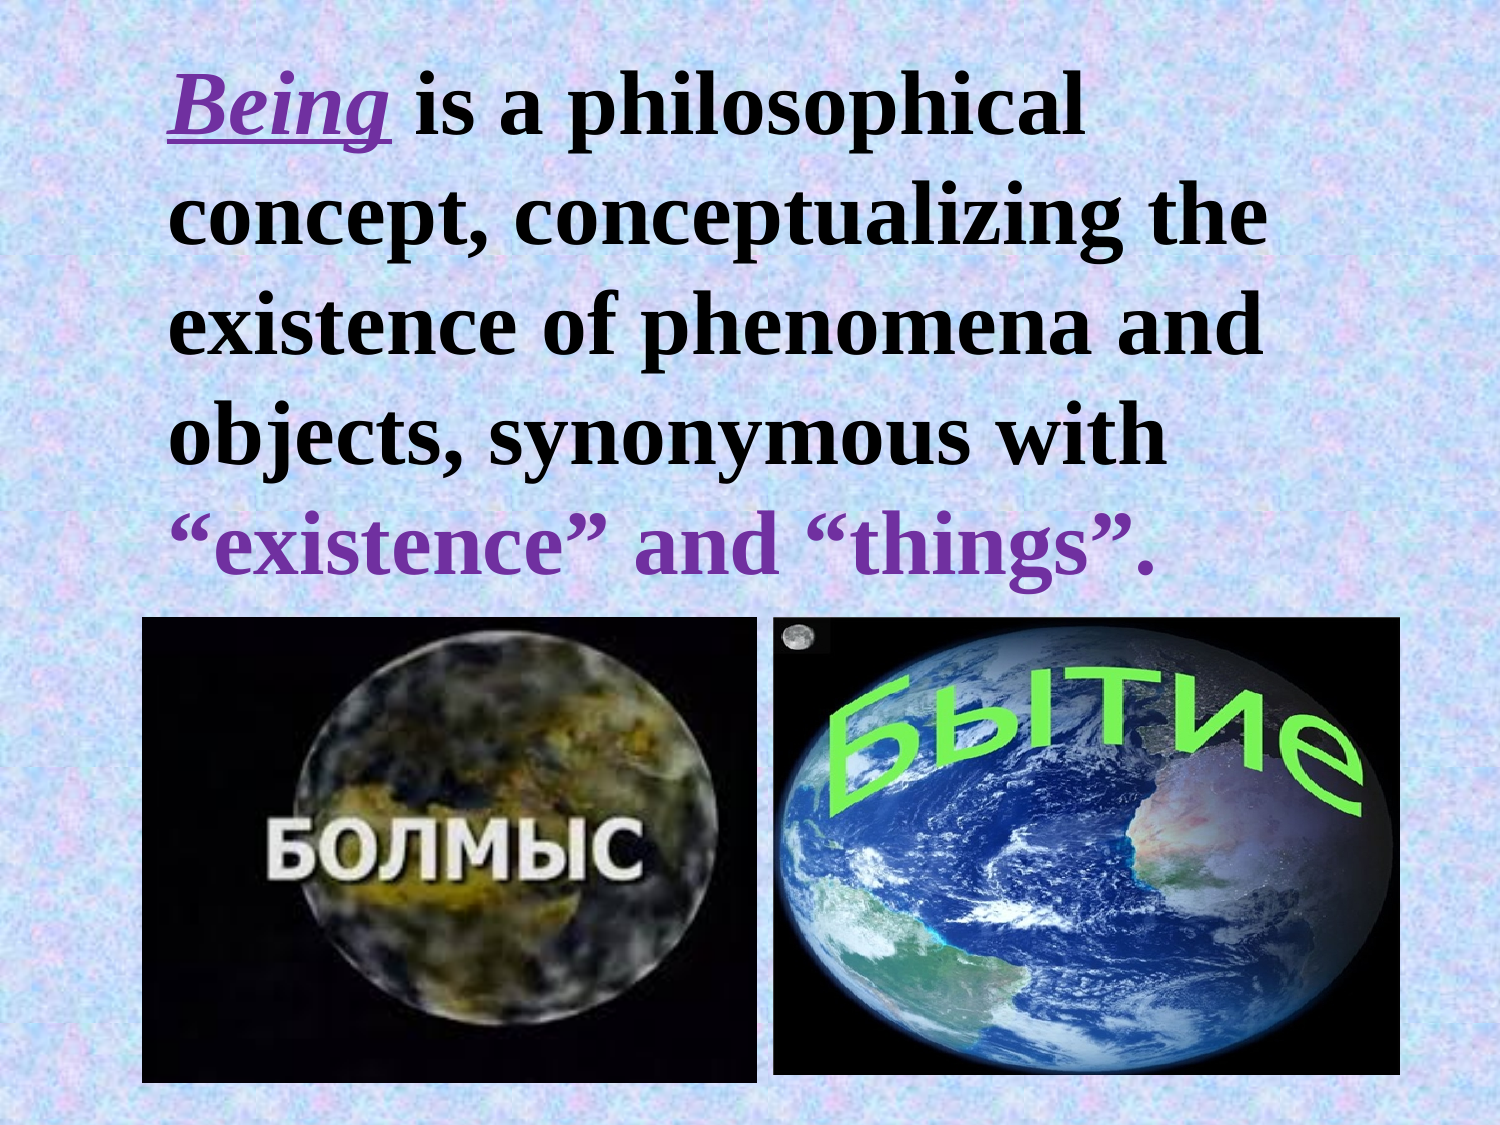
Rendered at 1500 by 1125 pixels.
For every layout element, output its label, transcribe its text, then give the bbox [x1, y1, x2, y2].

subtitle Being is a philosophical concept, conceptualizing the existence of phenomena and objects, synonymous with “existence” and “things”. [152, 35, 1383, 1020]
picture [0, 0, 1500, 1125]
